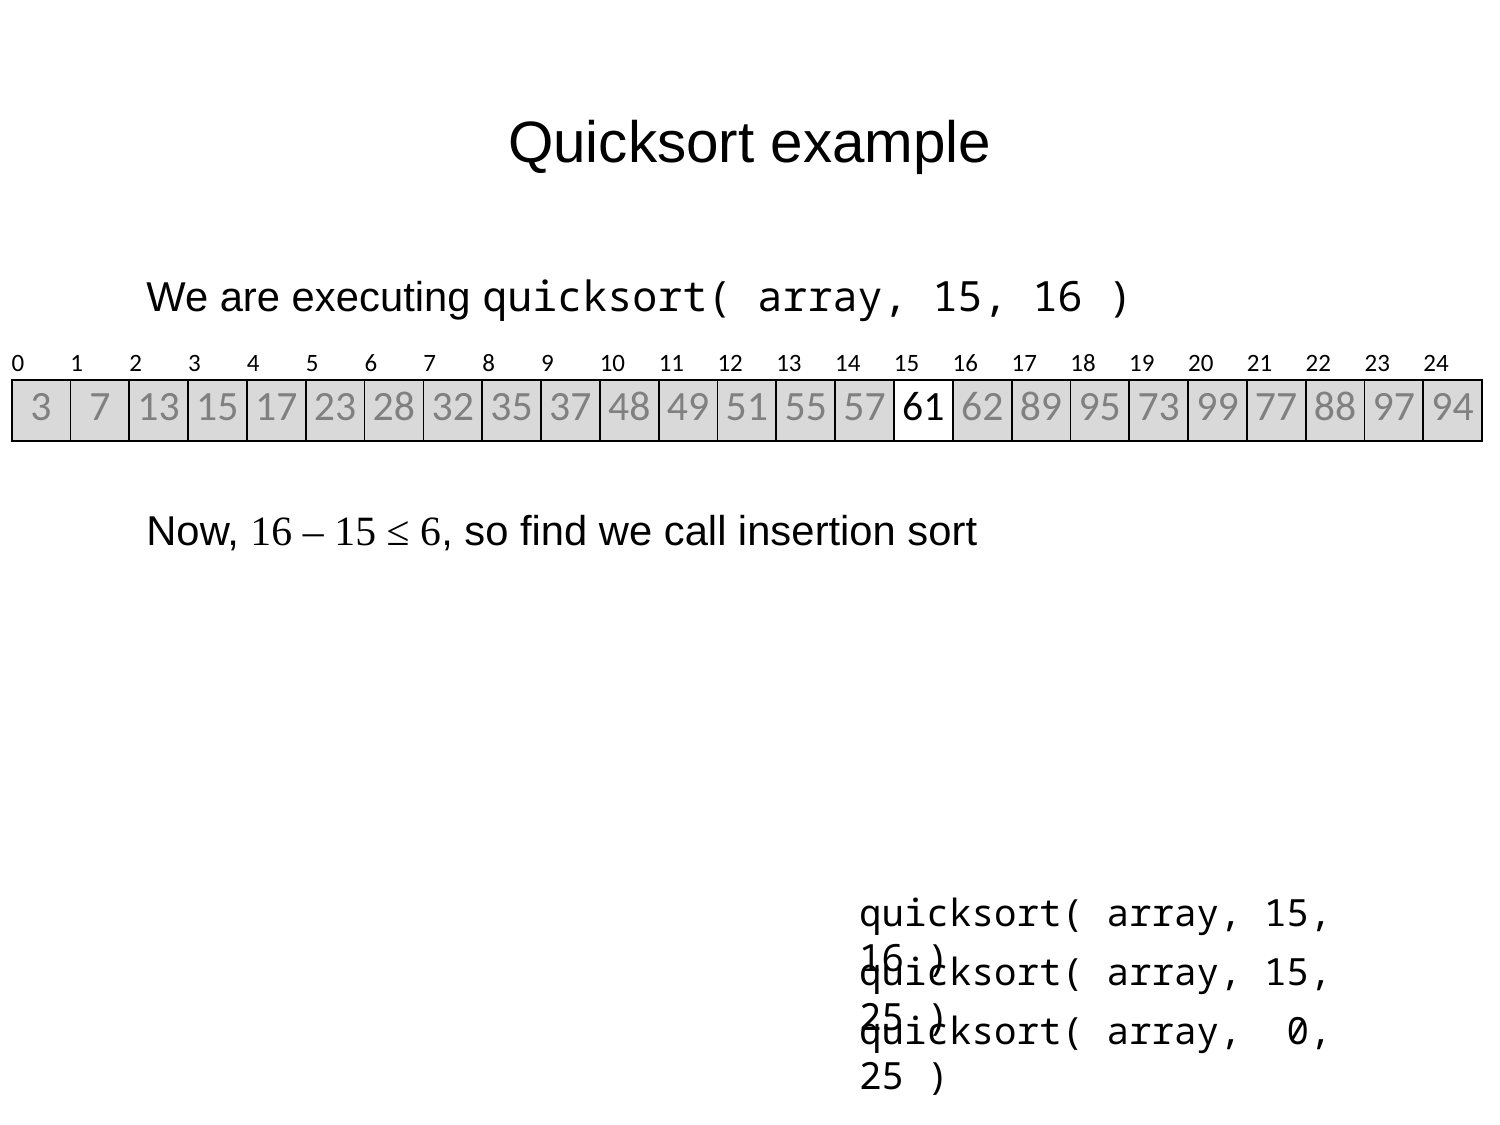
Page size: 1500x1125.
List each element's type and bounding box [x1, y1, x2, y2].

table_cell [1013, 381, 1070, 440]
table_cell [601, 381, 658, 440]
text_box [844, 881, 1447, 1105]
table_cell [1130, 381, 1187, 440]
list [74, 442, 1426, 1006]
table_cell [248, 381, 305, 440]
table_header [12, 350, 1482, 379]
list [74, 262, 1426, 350]
table_cell [1071, 381, 1128, 440]
table_cell [189, 381, 246, 440]
table_cell [542, 381, 599, 440]
table_cell [836, 381, 893, 440]
table_cell [1365, 381, 1422, 440]
table_cell [954, 381, 1011, 440]
table_cell [130, 381, 187, 440]
table_cell [365, 381, 423, 440]
table_cell [1248, 381, 1305, 440]
table_cell [660, 381, 717, 440]
table_cell [424, 381, 481, 440]
table_cell [307, 381, 364, 440]
table_cell [1424, 381, 1481, 440]
table_cell [895, 381, 952, 440]
table_cell [777, 381, 834, 440]
table_cell [483, 381, 540, 440]
table_cell [13, 381, 70, 440]
table_cell [71, 381, 128, 440]
table_cell [1189, 381, 1246, 440]
title [74, 44, 1426, 233]
table_cell [1307, 381, 1364, 440]
table_cell [718, 381, 775, 440]
